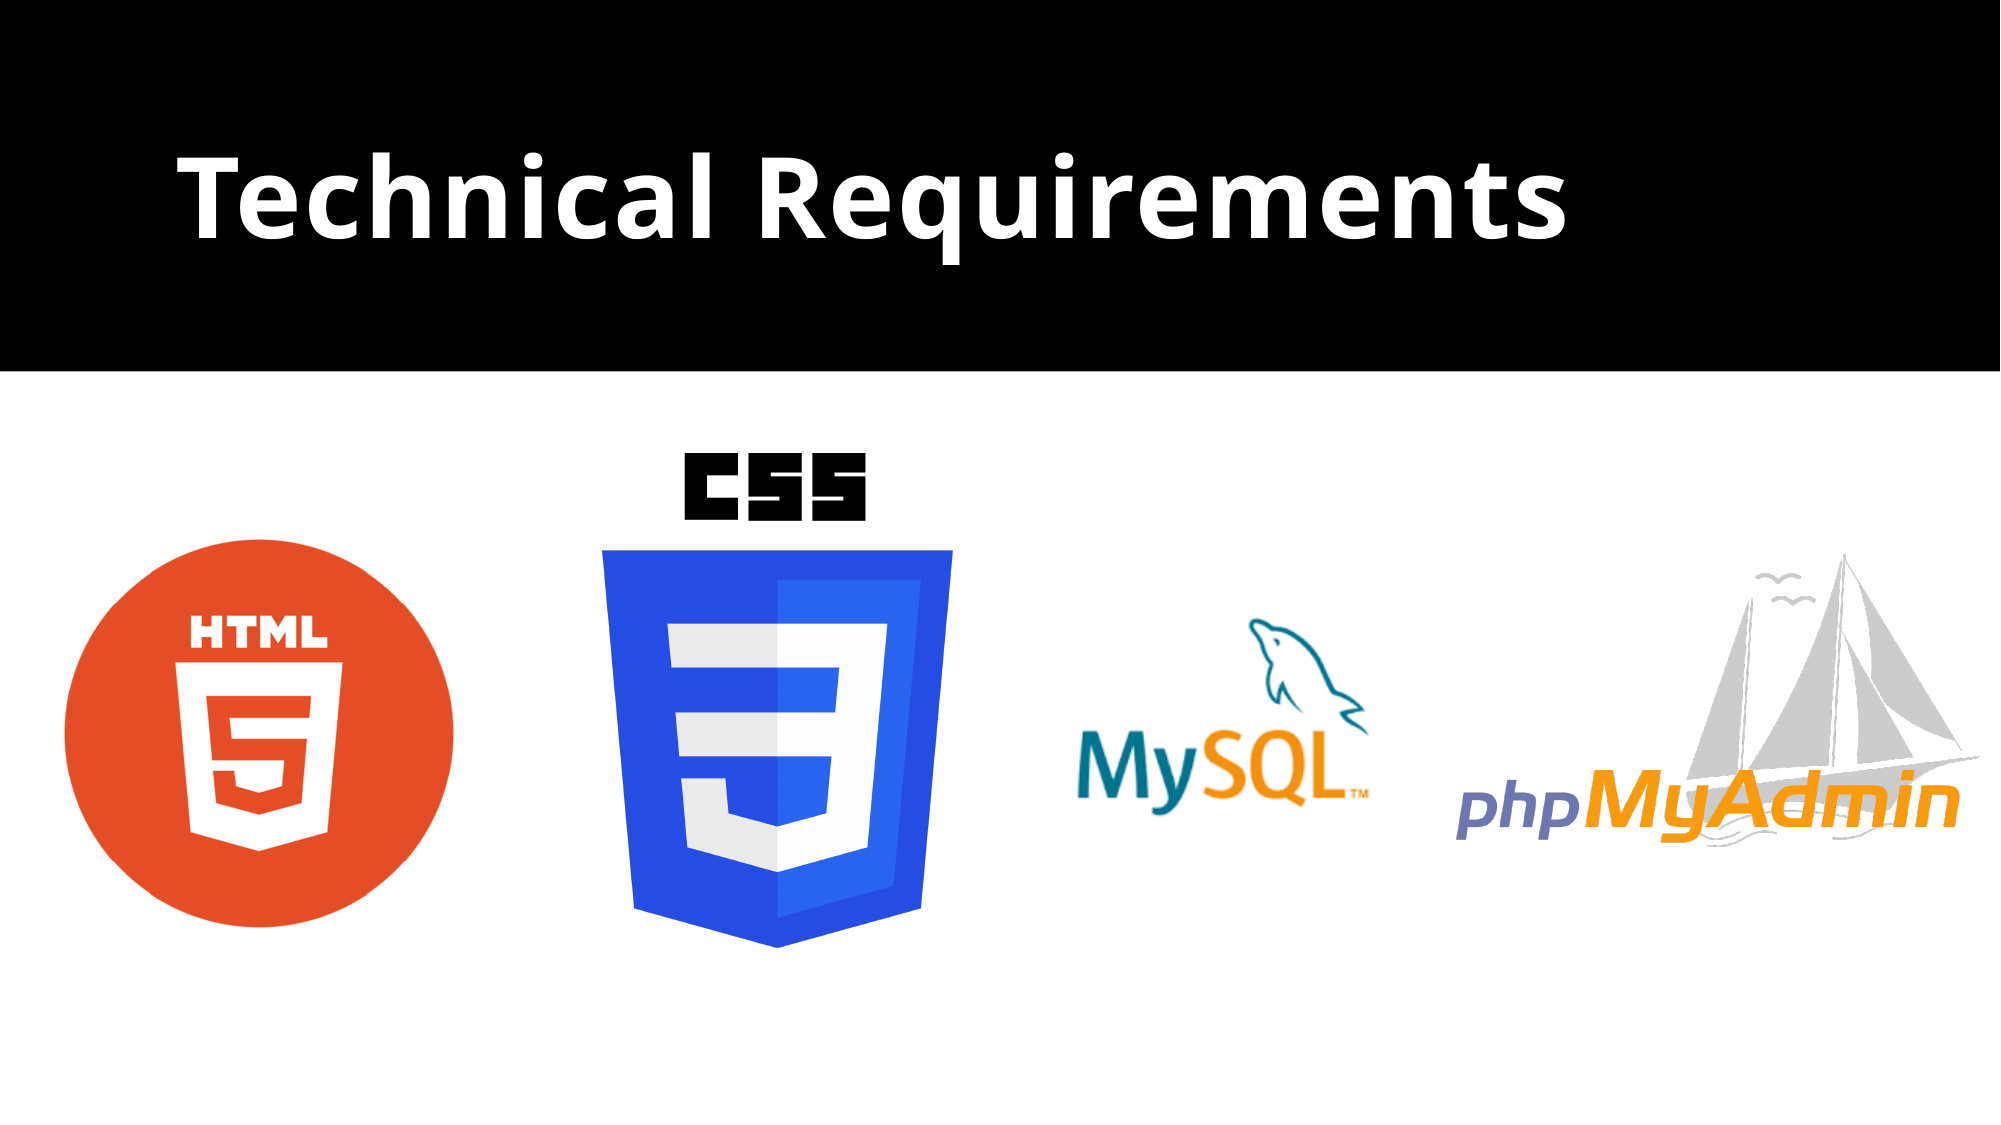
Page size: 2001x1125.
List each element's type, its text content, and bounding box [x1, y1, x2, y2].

picture [43, 518, 474, 948]
title Technical Requirements [157, 52, 1842, 332]
picture [1047, 557, 1399, 909]
picture [1456, 554, 1980, 847]
picture [602, 453, 953, 948]
